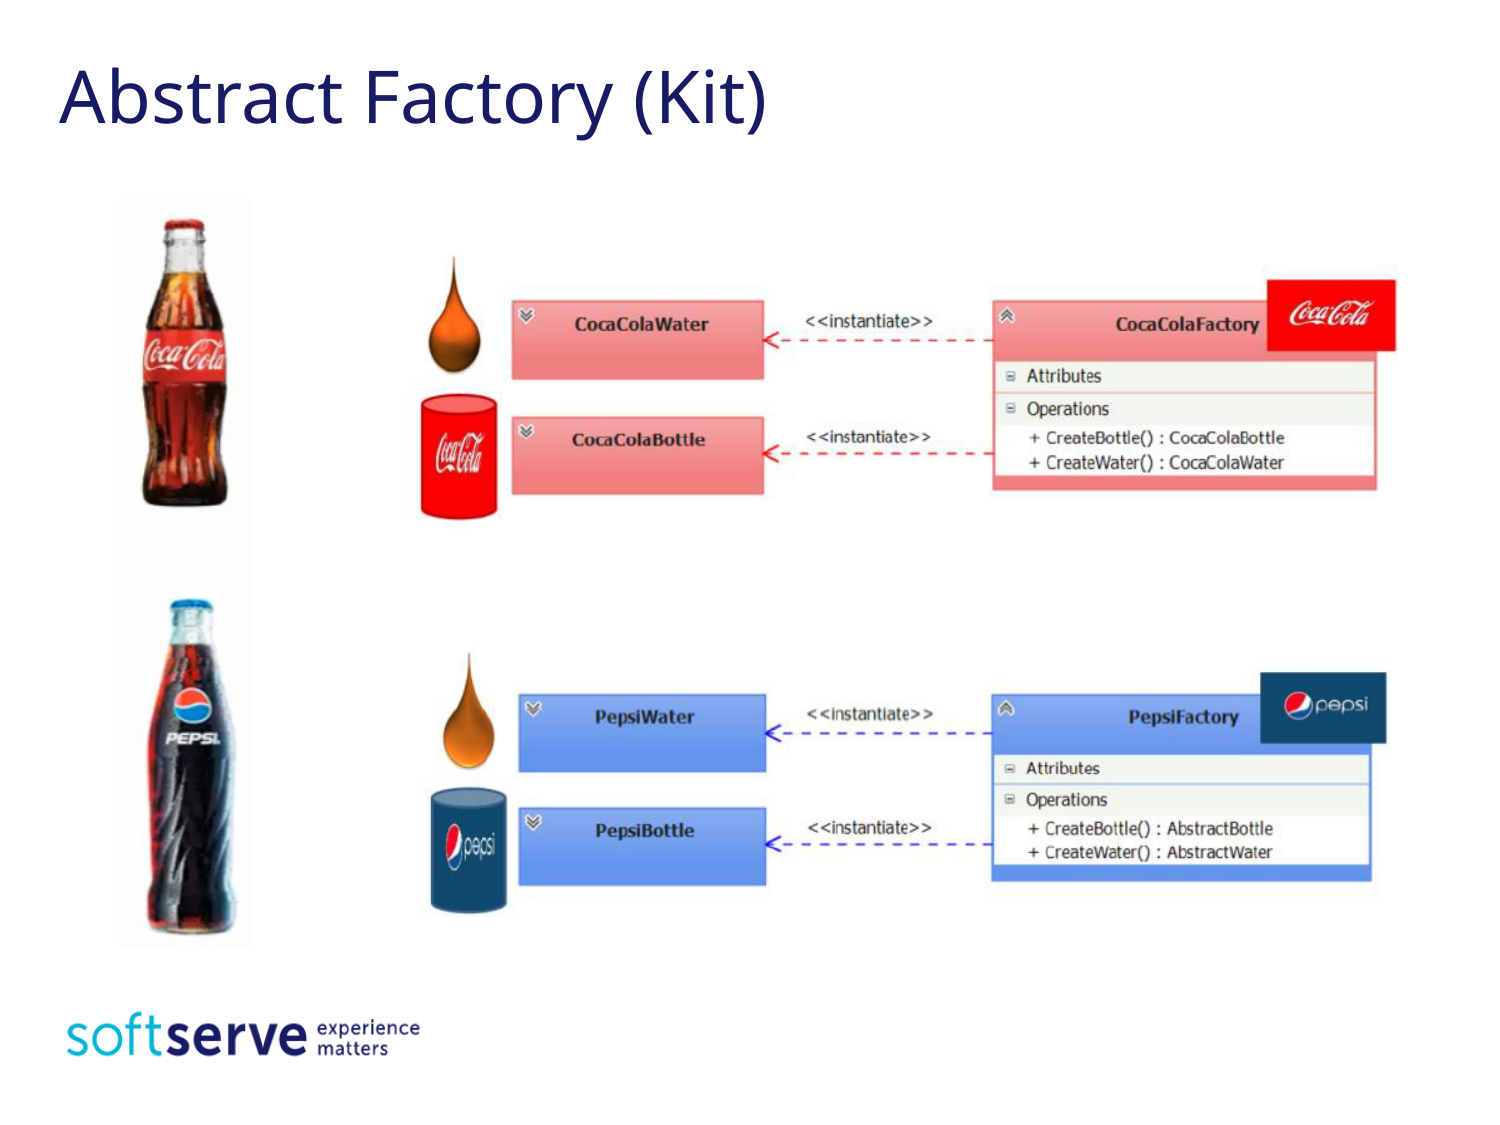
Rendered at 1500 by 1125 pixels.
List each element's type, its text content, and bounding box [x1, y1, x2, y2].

picture [119, 199, 252, 948]
picture [416, 641, 1393, 921]
title Abstract Factory (Kit) [44, 56, 1468, 143]
picture [375, 247, 1409, 532]
